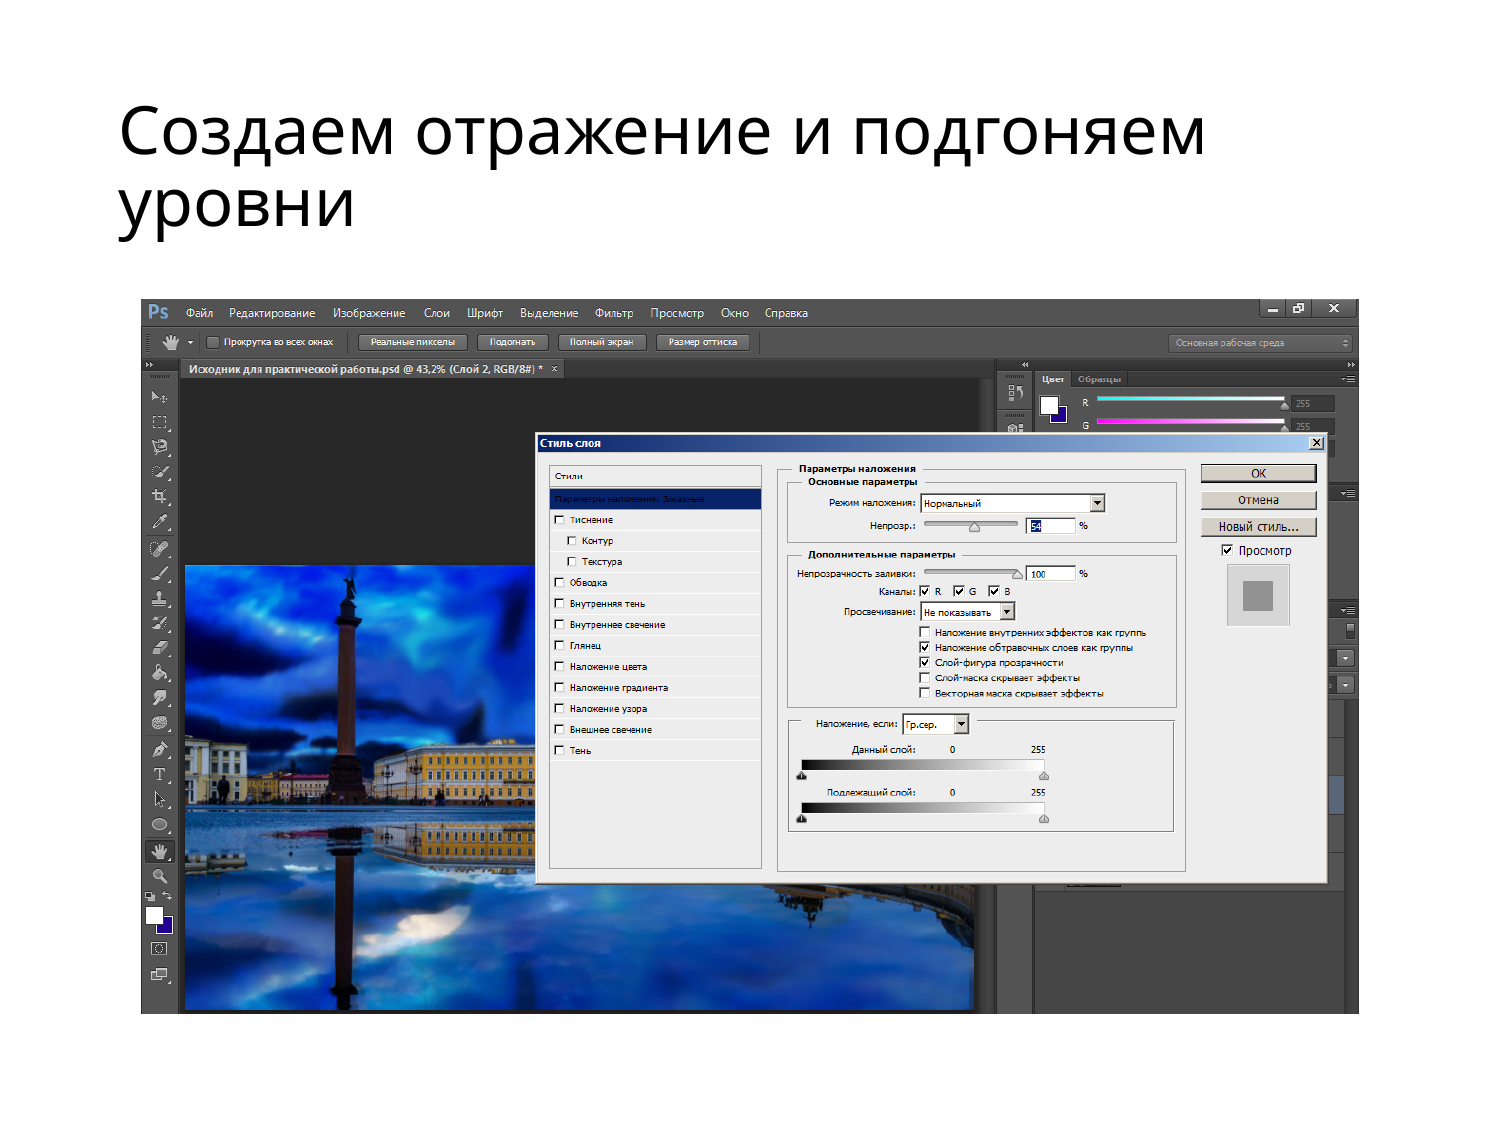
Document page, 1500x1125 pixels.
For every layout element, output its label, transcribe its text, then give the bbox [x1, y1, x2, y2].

title Создаем отражение и подгоняем уровни [103, 59, 1397, 278]
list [141, 299, 1359, 1014]
